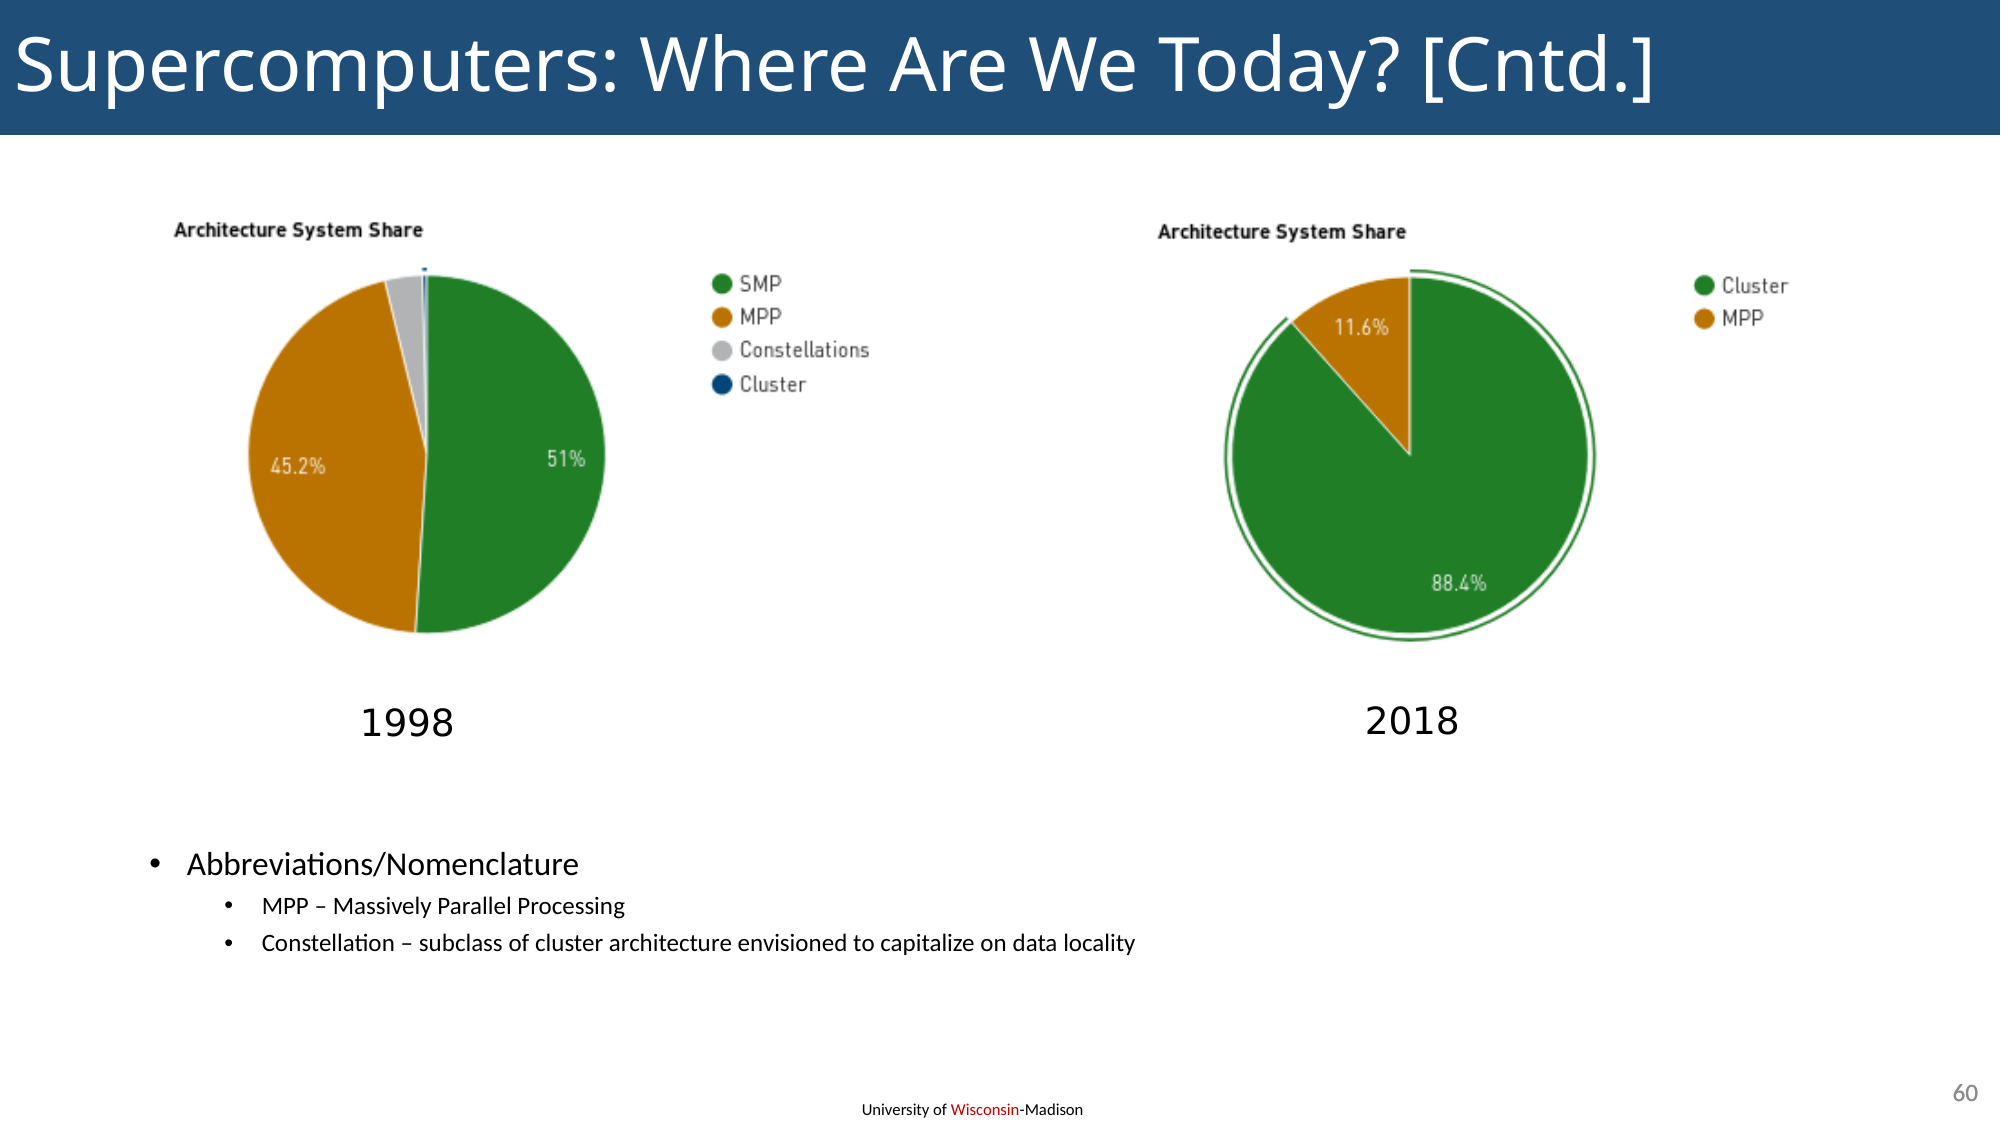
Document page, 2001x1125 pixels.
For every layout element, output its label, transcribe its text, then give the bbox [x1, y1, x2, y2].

slide_number 60 [1879, 1069, 1994, 1114]
picture [119, 179, 960, 722]
text_box Supercomputers: Where Are We Today? [Cntd.] [0, 0, 2000, 135]
text_box 2018 [1349, 720, 1680, 750]
text_box Abbreviations/Nomenclature MPP – Massively Parallel Processing Constellation – subclass of cluster architecture envisioned to capitalize on data locality [134, 839, 1916, 1123]
picture [1094, 181, 1860, 720]
text_box 1998 [344, 722, 675, 752]
